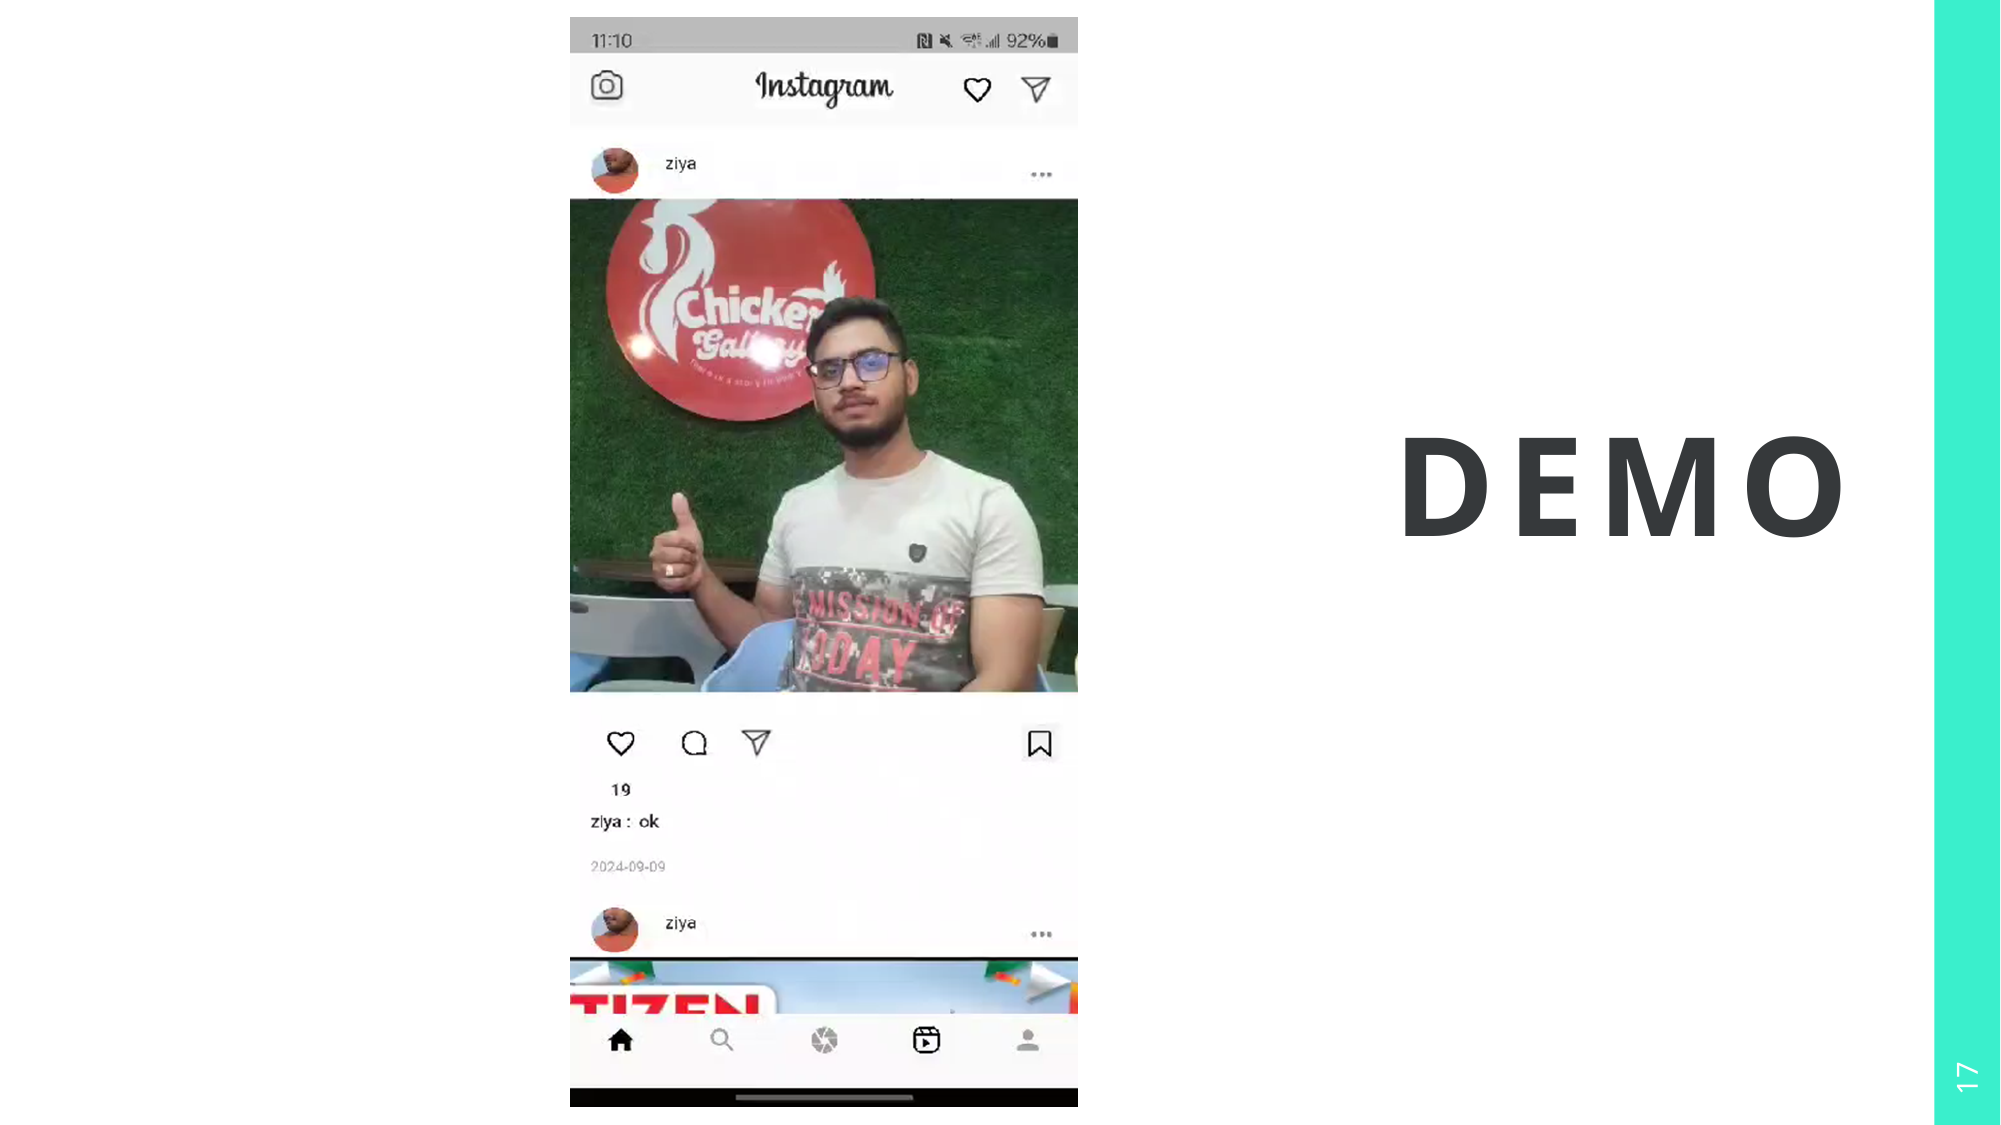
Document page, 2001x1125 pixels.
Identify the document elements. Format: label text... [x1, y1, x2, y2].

title DEmo [1393, 212, 2000, 567]
picture [569, 17, 1078, 1107]
slide_number 17 [1937, 1032, 2000, 1125]
